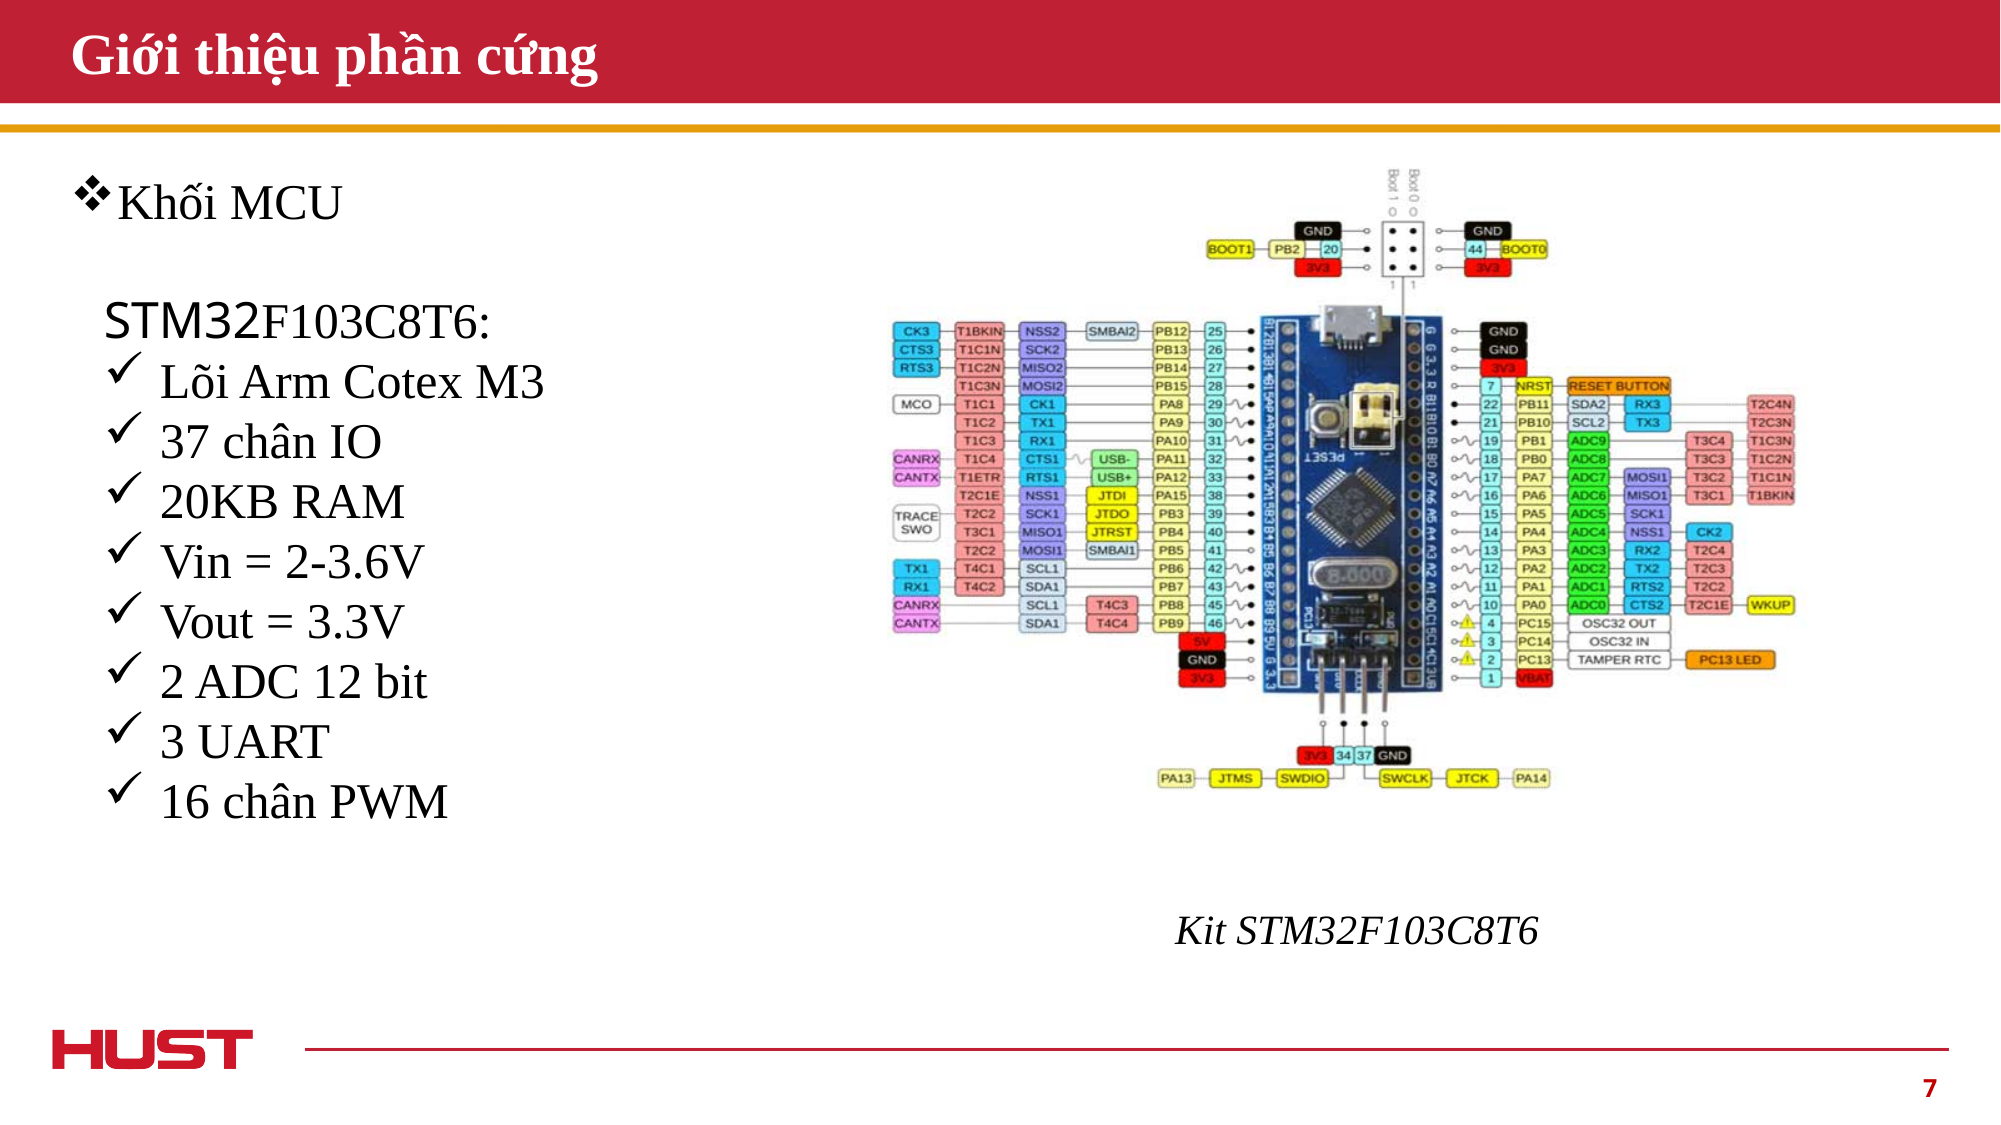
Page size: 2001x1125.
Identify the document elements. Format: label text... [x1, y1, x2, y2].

slide_number 7 [1502, 1065, 1953, 1125]
text_box STM32F103C8T6: Lõi Arm Cotex M3 37 chân IO 20KB RAM Vin = 2-3.6V Vout = 3.3V 2 ADC 12 bit 3 UART 16 chân PWM [88, 281, 838, 837]
title Giới thiệu phần cứng [55, 17, 1945, 89]
text_box Kit STM32F103C8T6 [1149, 895, 2000, 961]
text_box Khối MCU [55, 162, 675, 238]
picture [0, 0, 2001, 1125]
